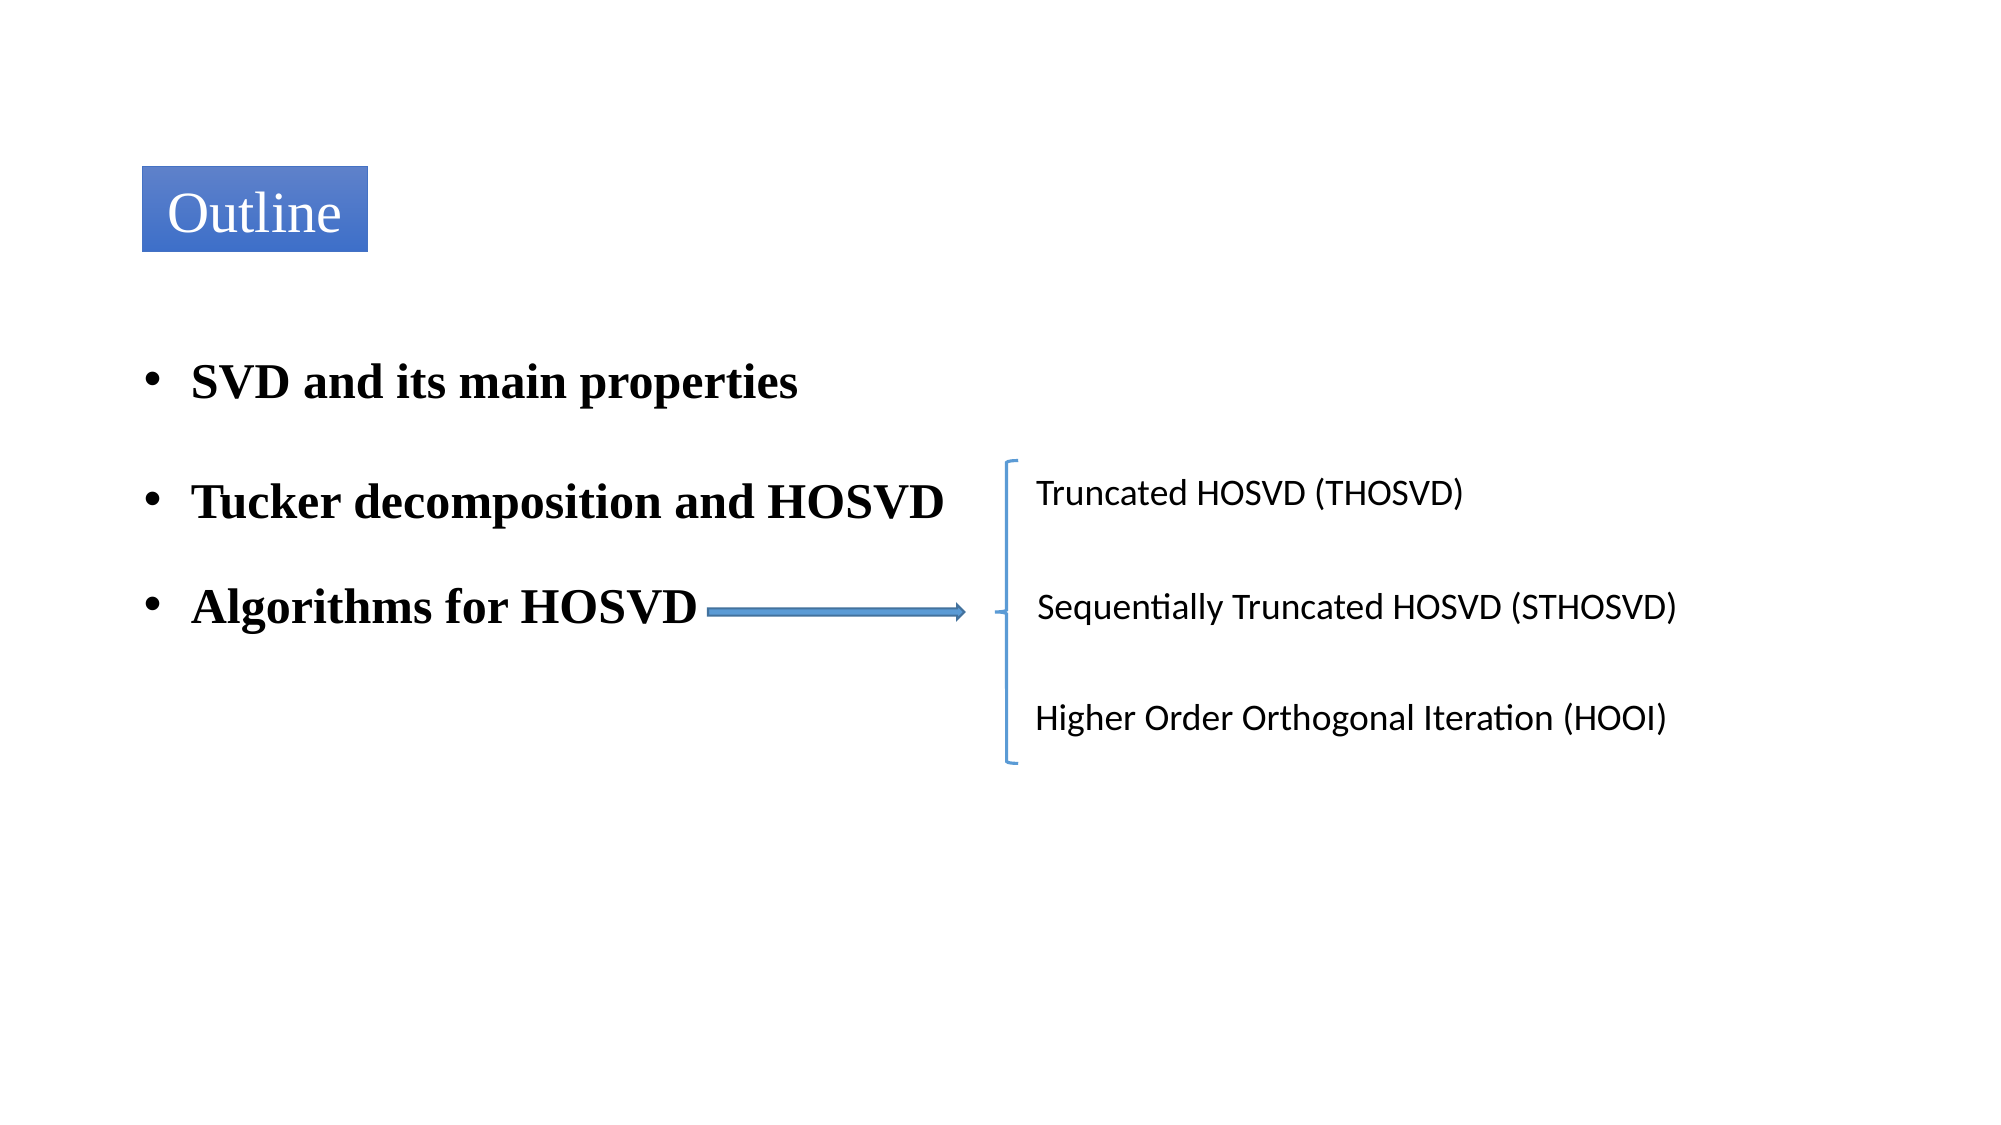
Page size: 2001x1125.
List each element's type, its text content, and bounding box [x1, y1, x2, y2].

text_box Truncated HOSVD (THOSVD) [1021, 460, 1480, 521]
text_box SVD and its main properties Tucker decomposition and HOSVD Algorithms for HOSVD [129, 340, 961, 641]
text_box Higher Order Orthogonal Iteration (HOOI) [1020, 685, 1683, 746]
text_box [994, 458, 1019, 765]
text_box [706, 602, 966, 622]
text_box Sequentially Truncated HOSVD (STHOSVD) [1022, 574, 1693, 635]
text_box Outline [142, 166, 368, 252]
